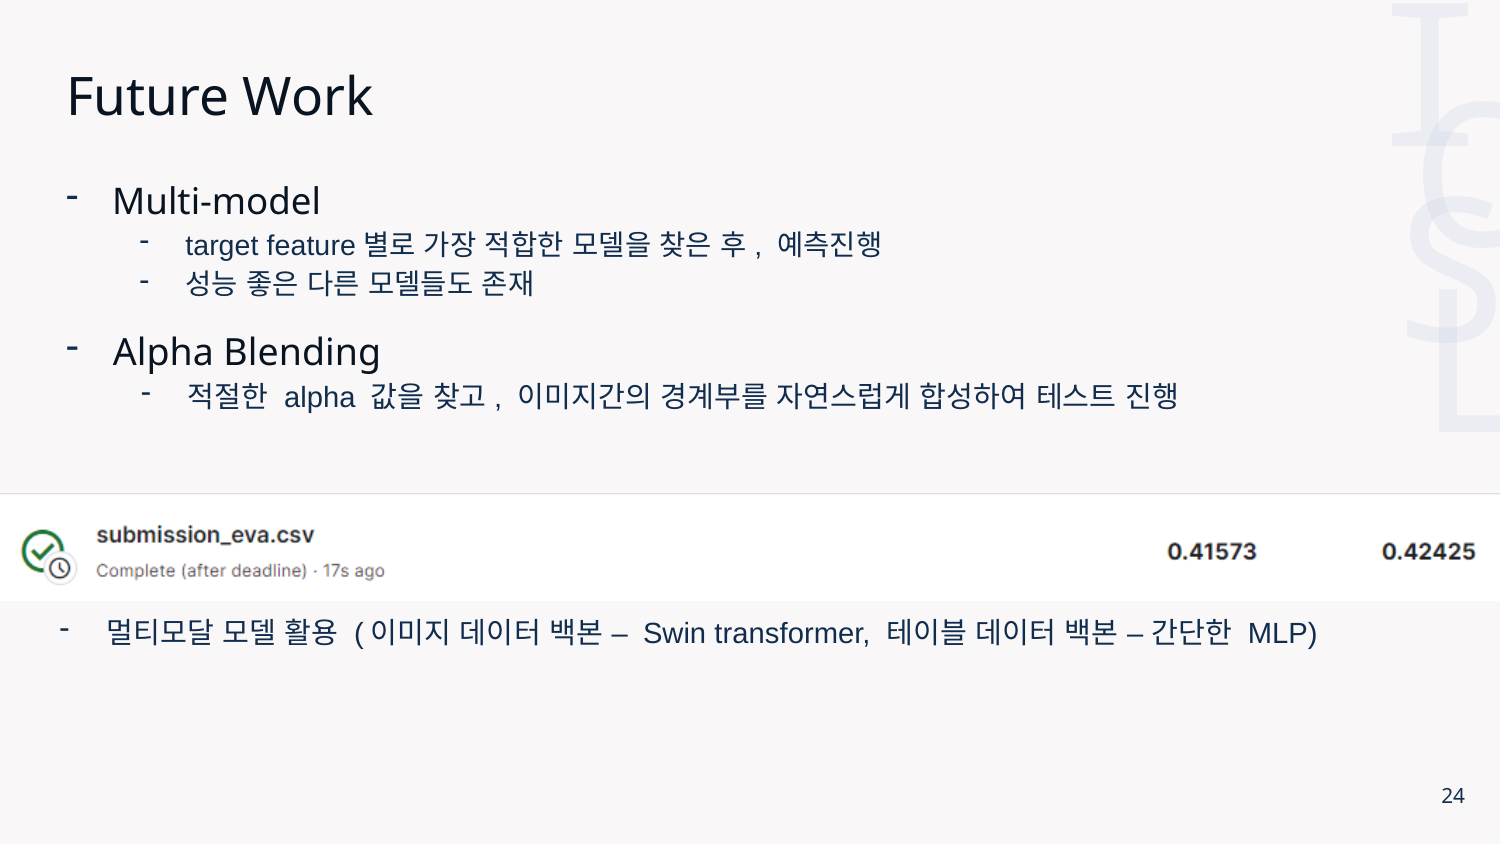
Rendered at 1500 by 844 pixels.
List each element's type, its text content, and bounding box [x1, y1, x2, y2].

picture [0, 493, 1500, 601]
slide_number 24 [1389, 764, 1480, 830]
text_box Alpha Blending 적절한 alpha 값을 찾고, 이미지간의 경계부를 자연스럽게 합성하여 테스트 진행 [51, 306, 1449, 439]
text_box 멀티모달 모델 활용 (이미지 데이터 백본 – Swin transformer, 테이블 데이터 백본 – 간단한 MLP) [0, 610, 1368, 727]
text_box Multi-model target feature별로 가장 적합한 모델을 찾은 후, 예측진행 성능 좋은 다른 모델들도 존재 [51, 156, 1449, 306]
title Future Work [51, 47, 1449, 142]
